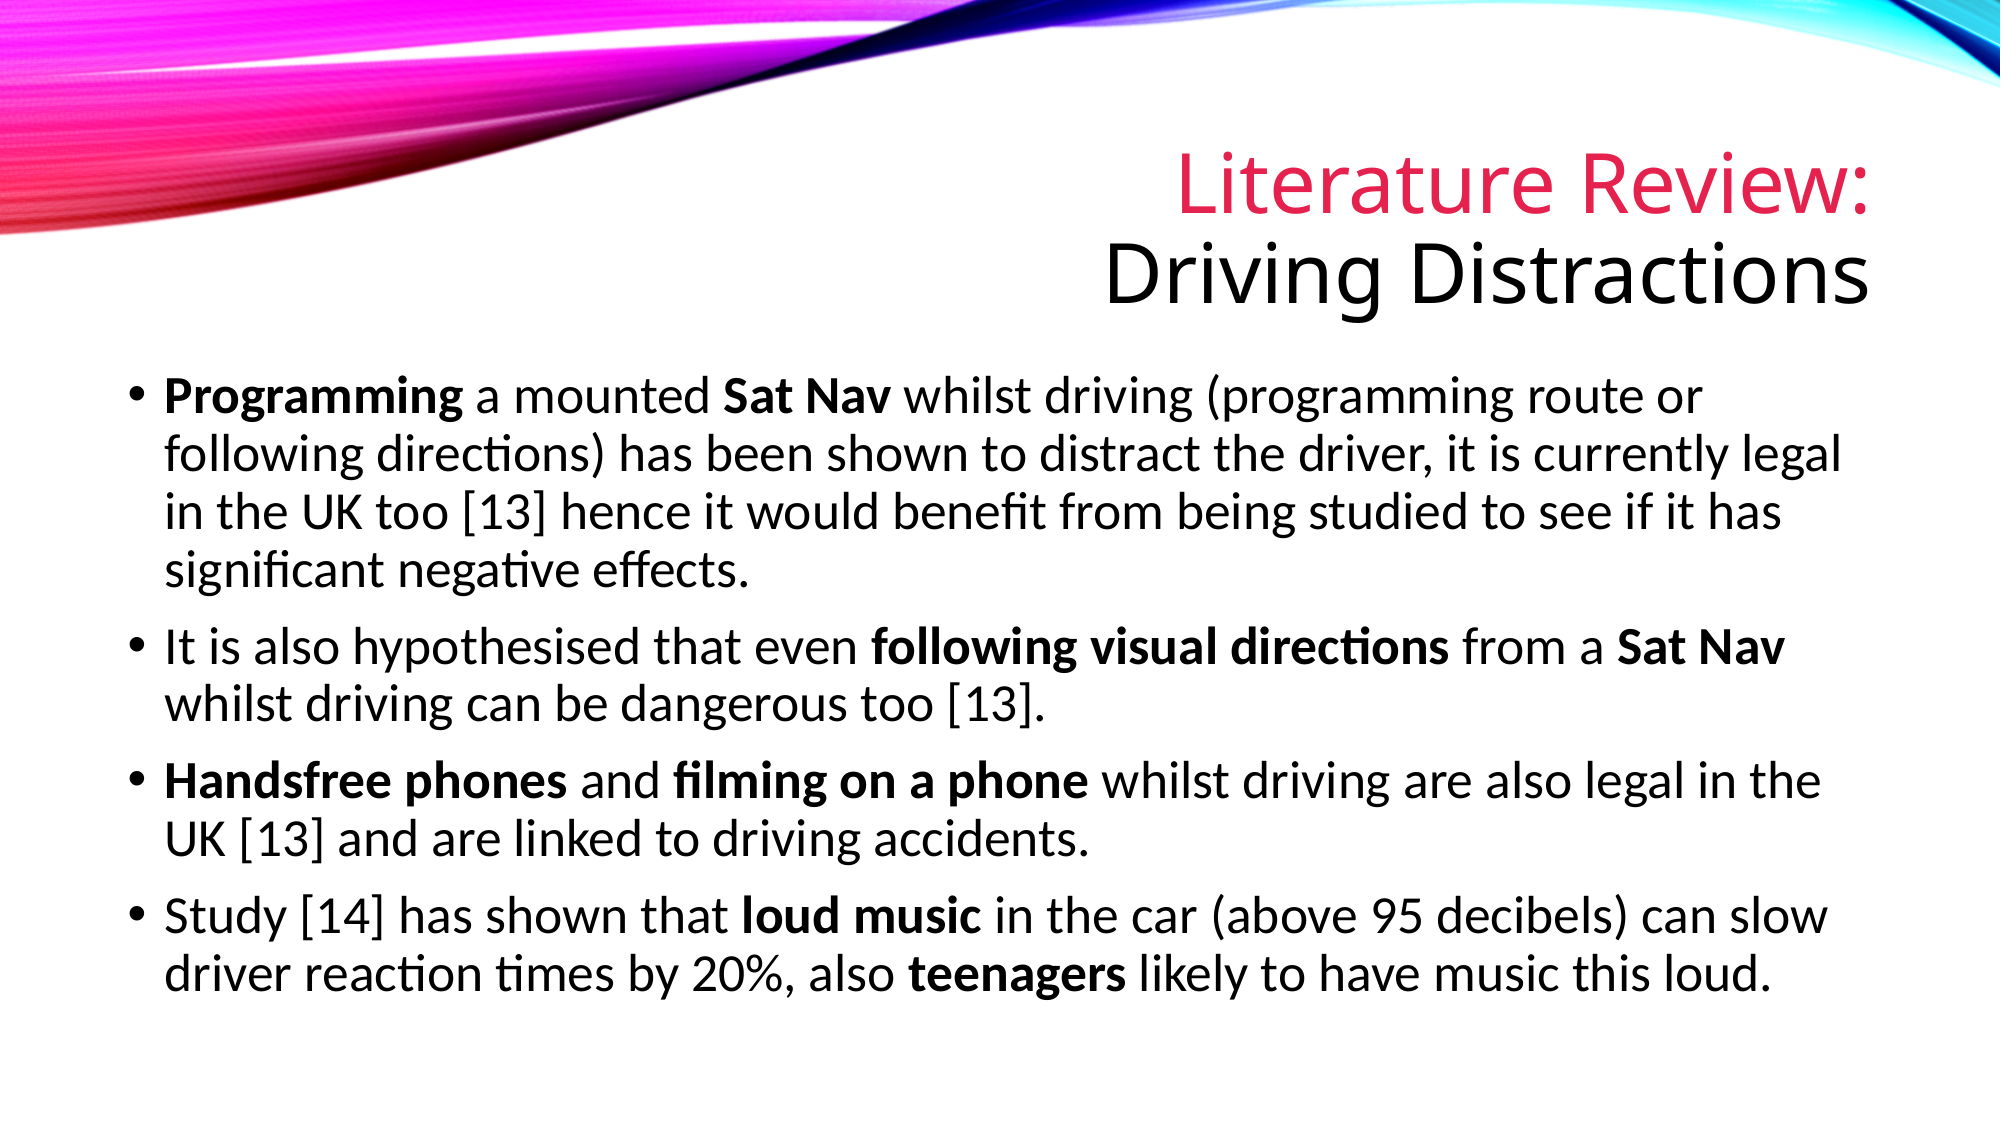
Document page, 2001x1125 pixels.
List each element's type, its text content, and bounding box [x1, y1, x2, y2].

list Programming a mounted Sat Nav whilst driving (programming route or following directions) has been shown to distract the driver, it is currently legal in the UK too [13] hence it would benefit from being studied to see if it has significant negative effects. It is also hypothesised that even following visual directions from a Sat Nav whilst driving can be dangerous too [13]. Handsfree phones and filming on a phone whilst driving are also legal in the UK [13] and are linked to driving accidents. Study [14] has shown that loud music in the car (above 95 decibels) can slow driver reaction times by 20%, also teenagers likely to have music this loud. [112, 360, 1888, 1021]
picture [1890, 0, 2000, 75]
picture [0, 0, 2000, 237]
title Literature Review: Driving Distractions [474, 125, 1888, 338]
picture [1910, 0, 2000, 45]
